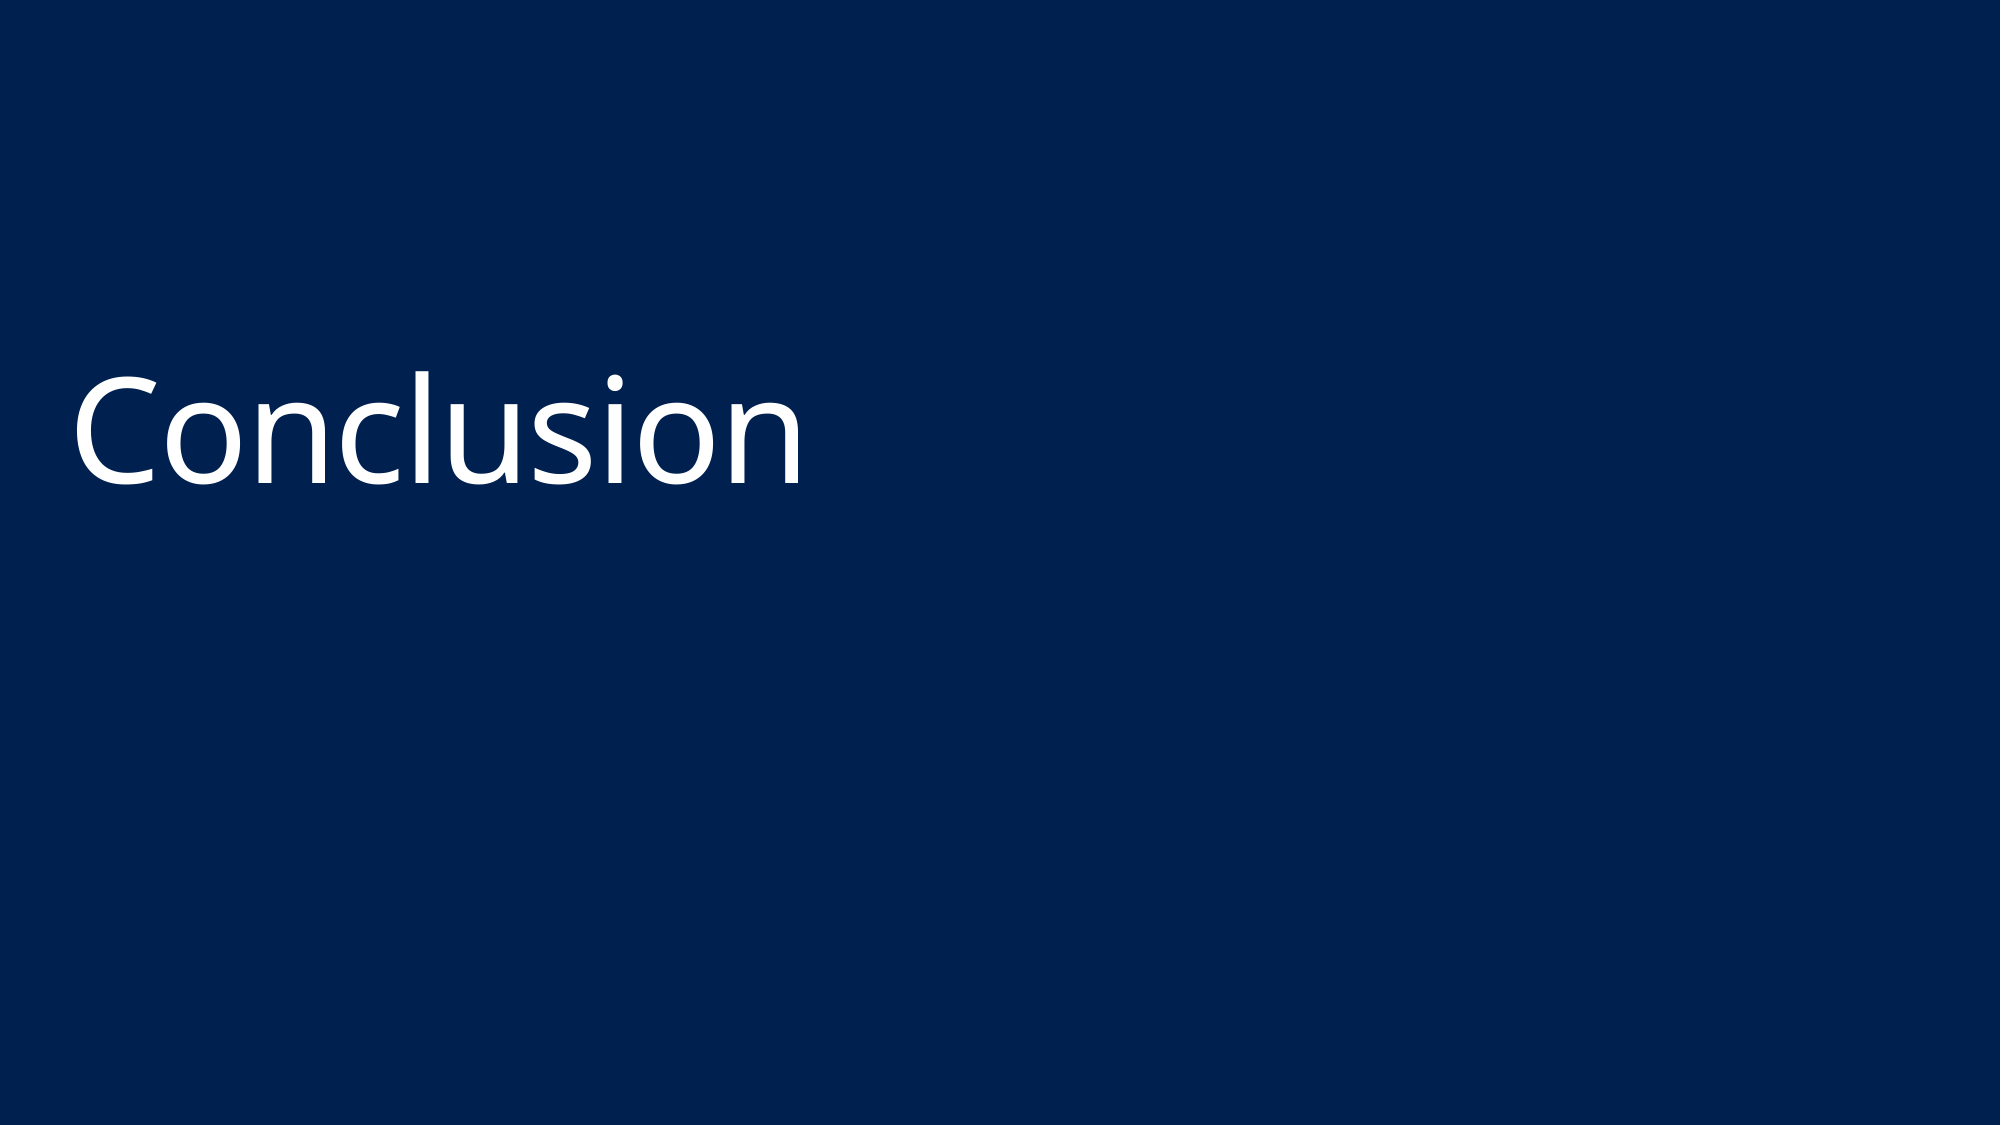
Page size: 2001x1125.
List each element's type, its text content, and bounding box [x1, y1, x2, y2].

title Conclusion [44, 341, 1956, 532]
